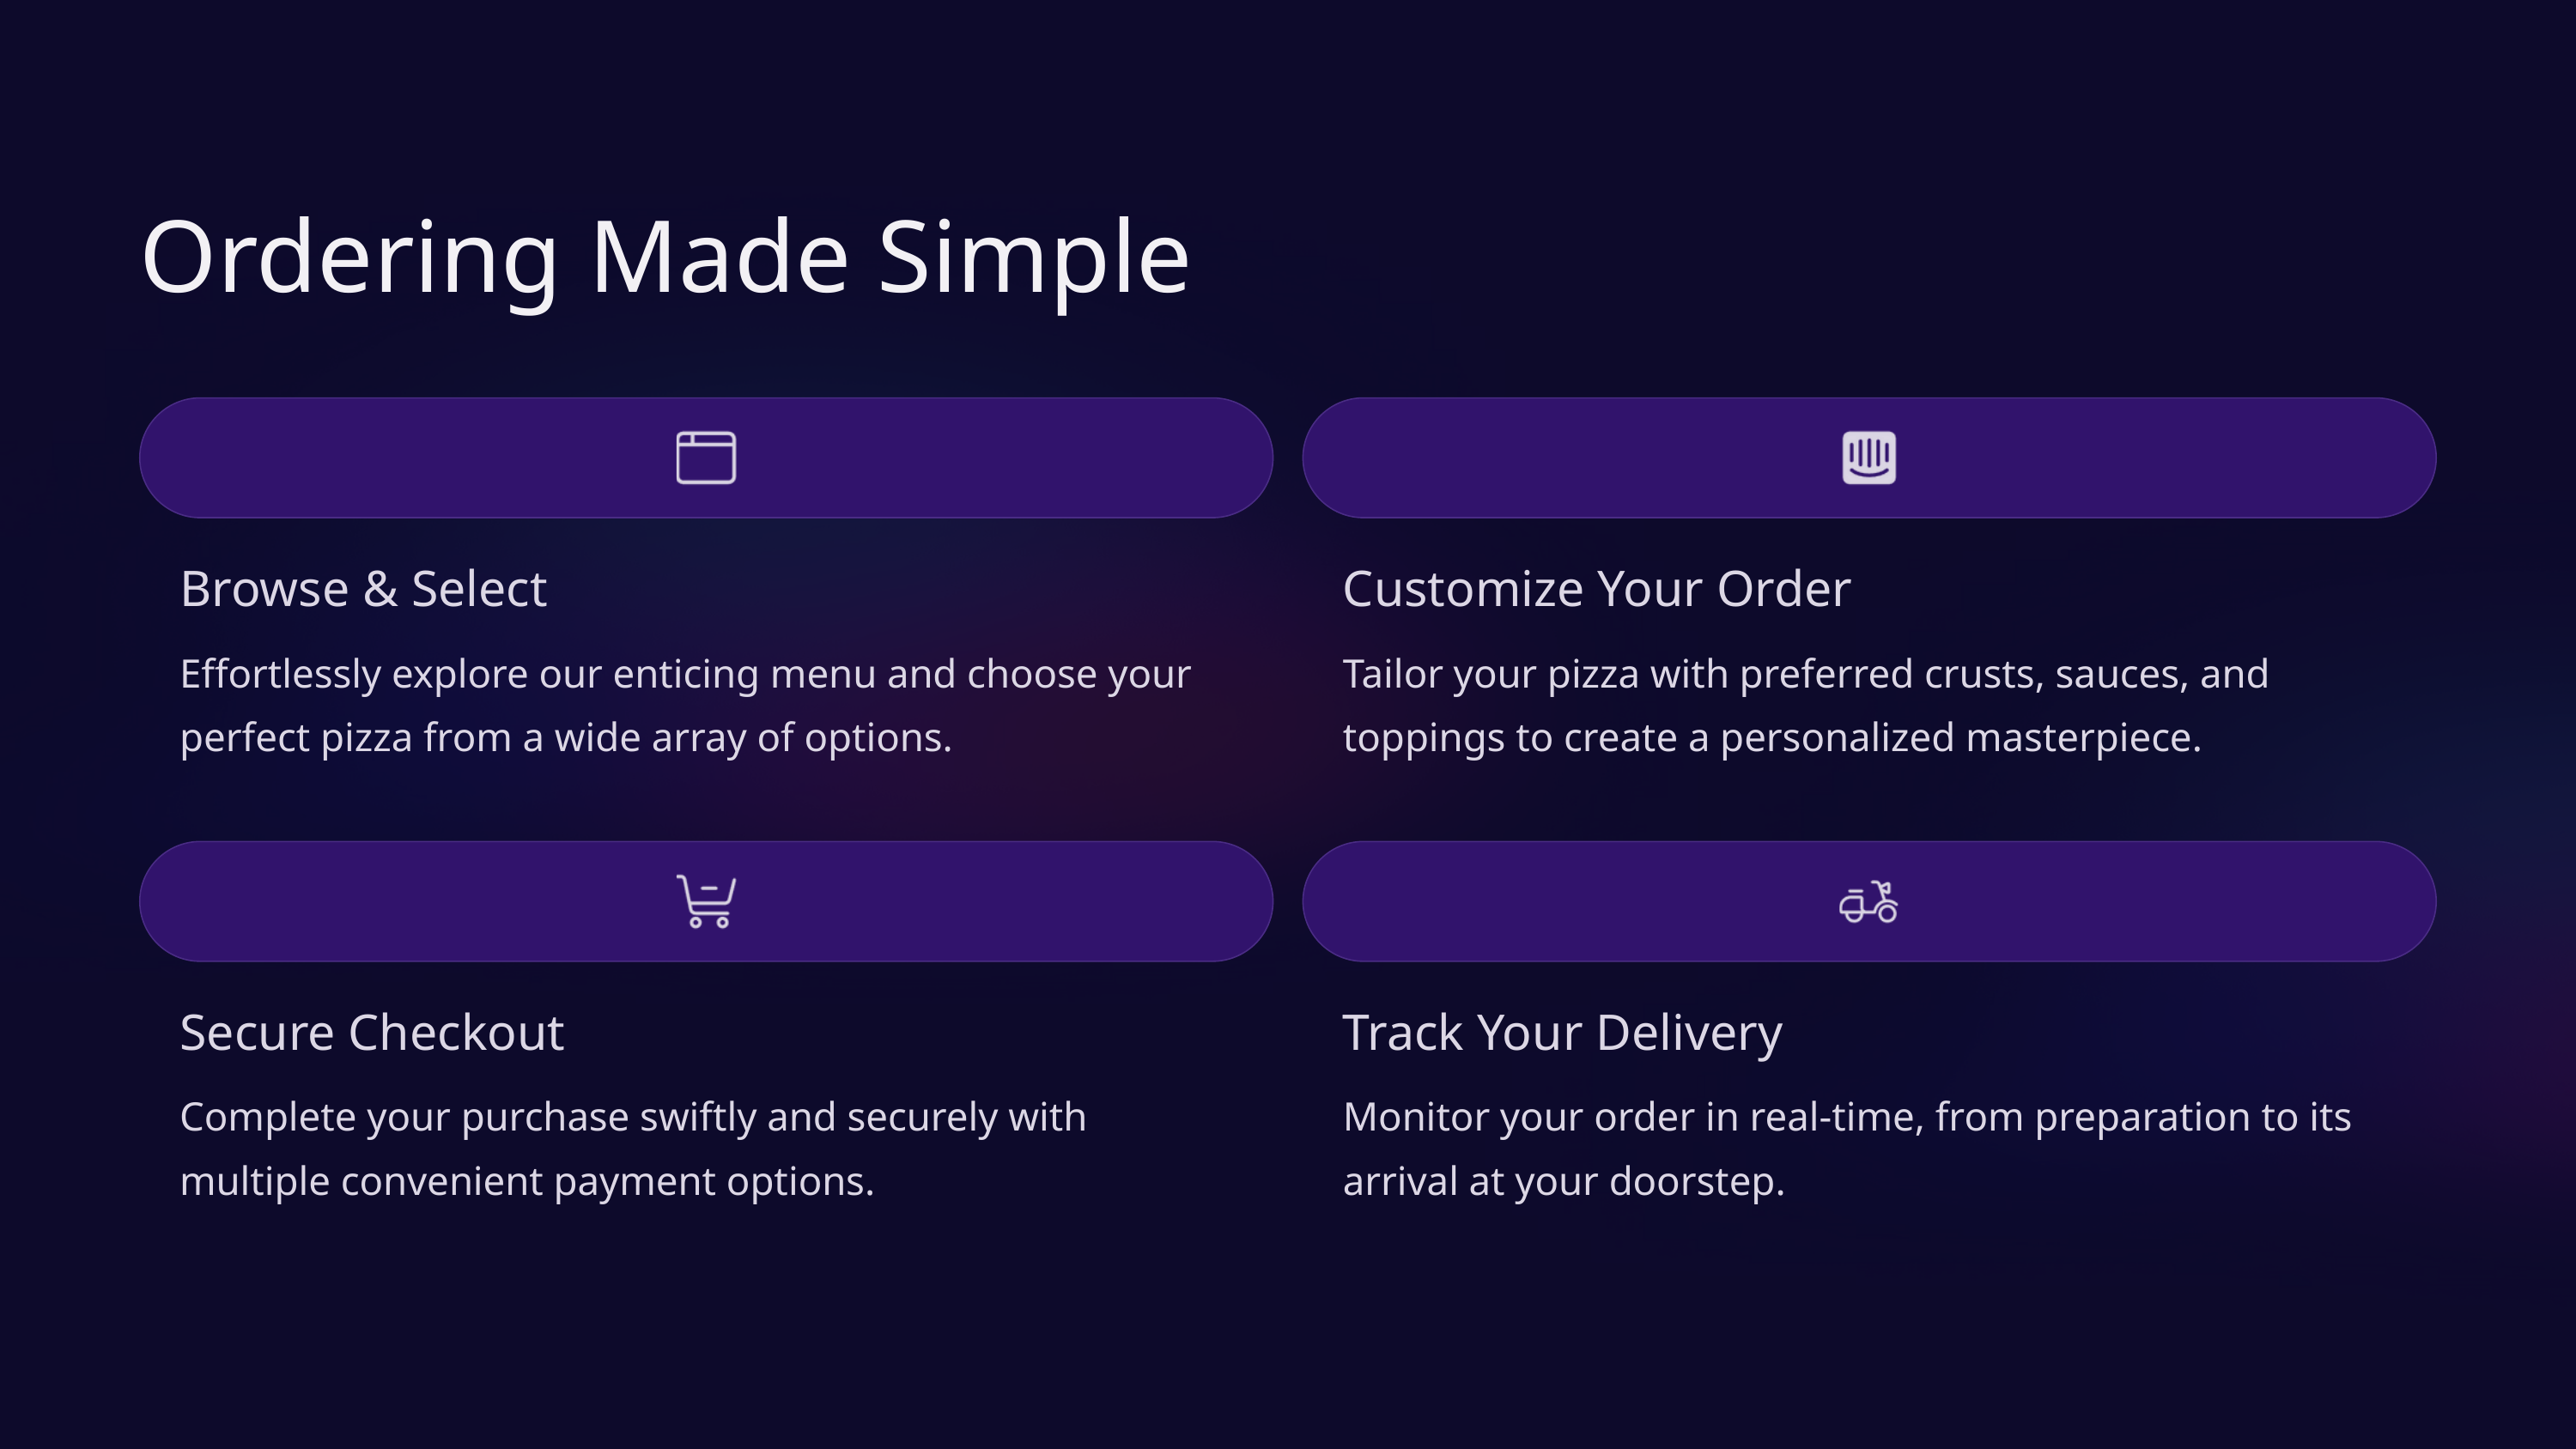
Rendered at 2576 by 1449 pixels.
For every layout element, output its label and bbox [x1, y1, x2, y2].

text_box [138, 840, 1274, 962]
text_box [1839, 864, 1900, 939]
text_box [1839, 420, 1900, 496]
text_box [676, 864, 737, 939]
text_box [1302, 840, 2438, 962]
text_box [1302, 397, 2438, 519]
text_box [0, 0, 2576, 1449]
text_box [138, 397, 1274, 519]
text_box [676, 420, 737, 496]
